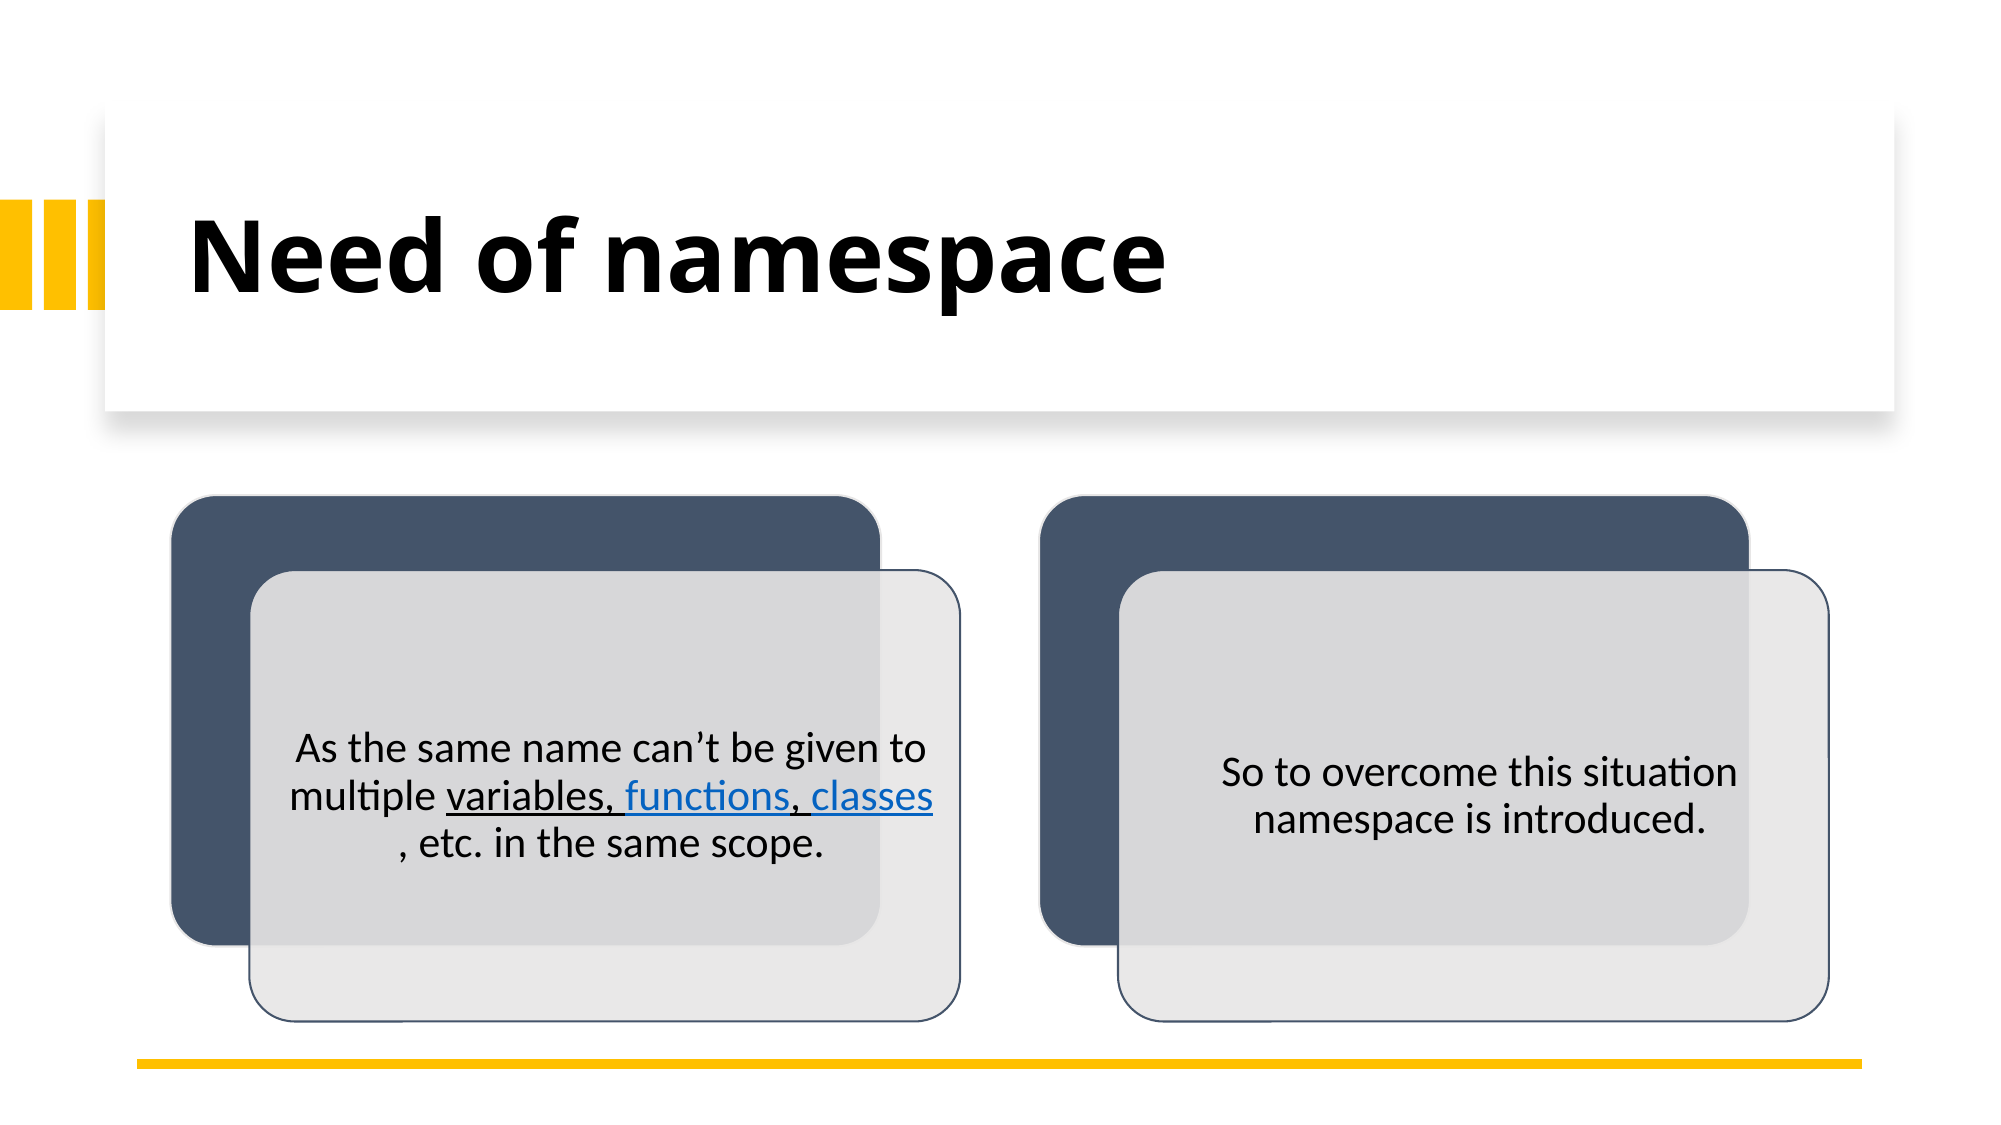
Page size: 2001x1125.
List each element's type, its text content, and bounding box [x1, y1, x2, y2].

text_box [104, 100, 1895, 412]
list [148, 494, 1851, 1022]
title Need of namespace [171, 132, 1840, 388]
text_box [0, 0, 2000, 1125]
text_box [0, 199, 120, 311]
